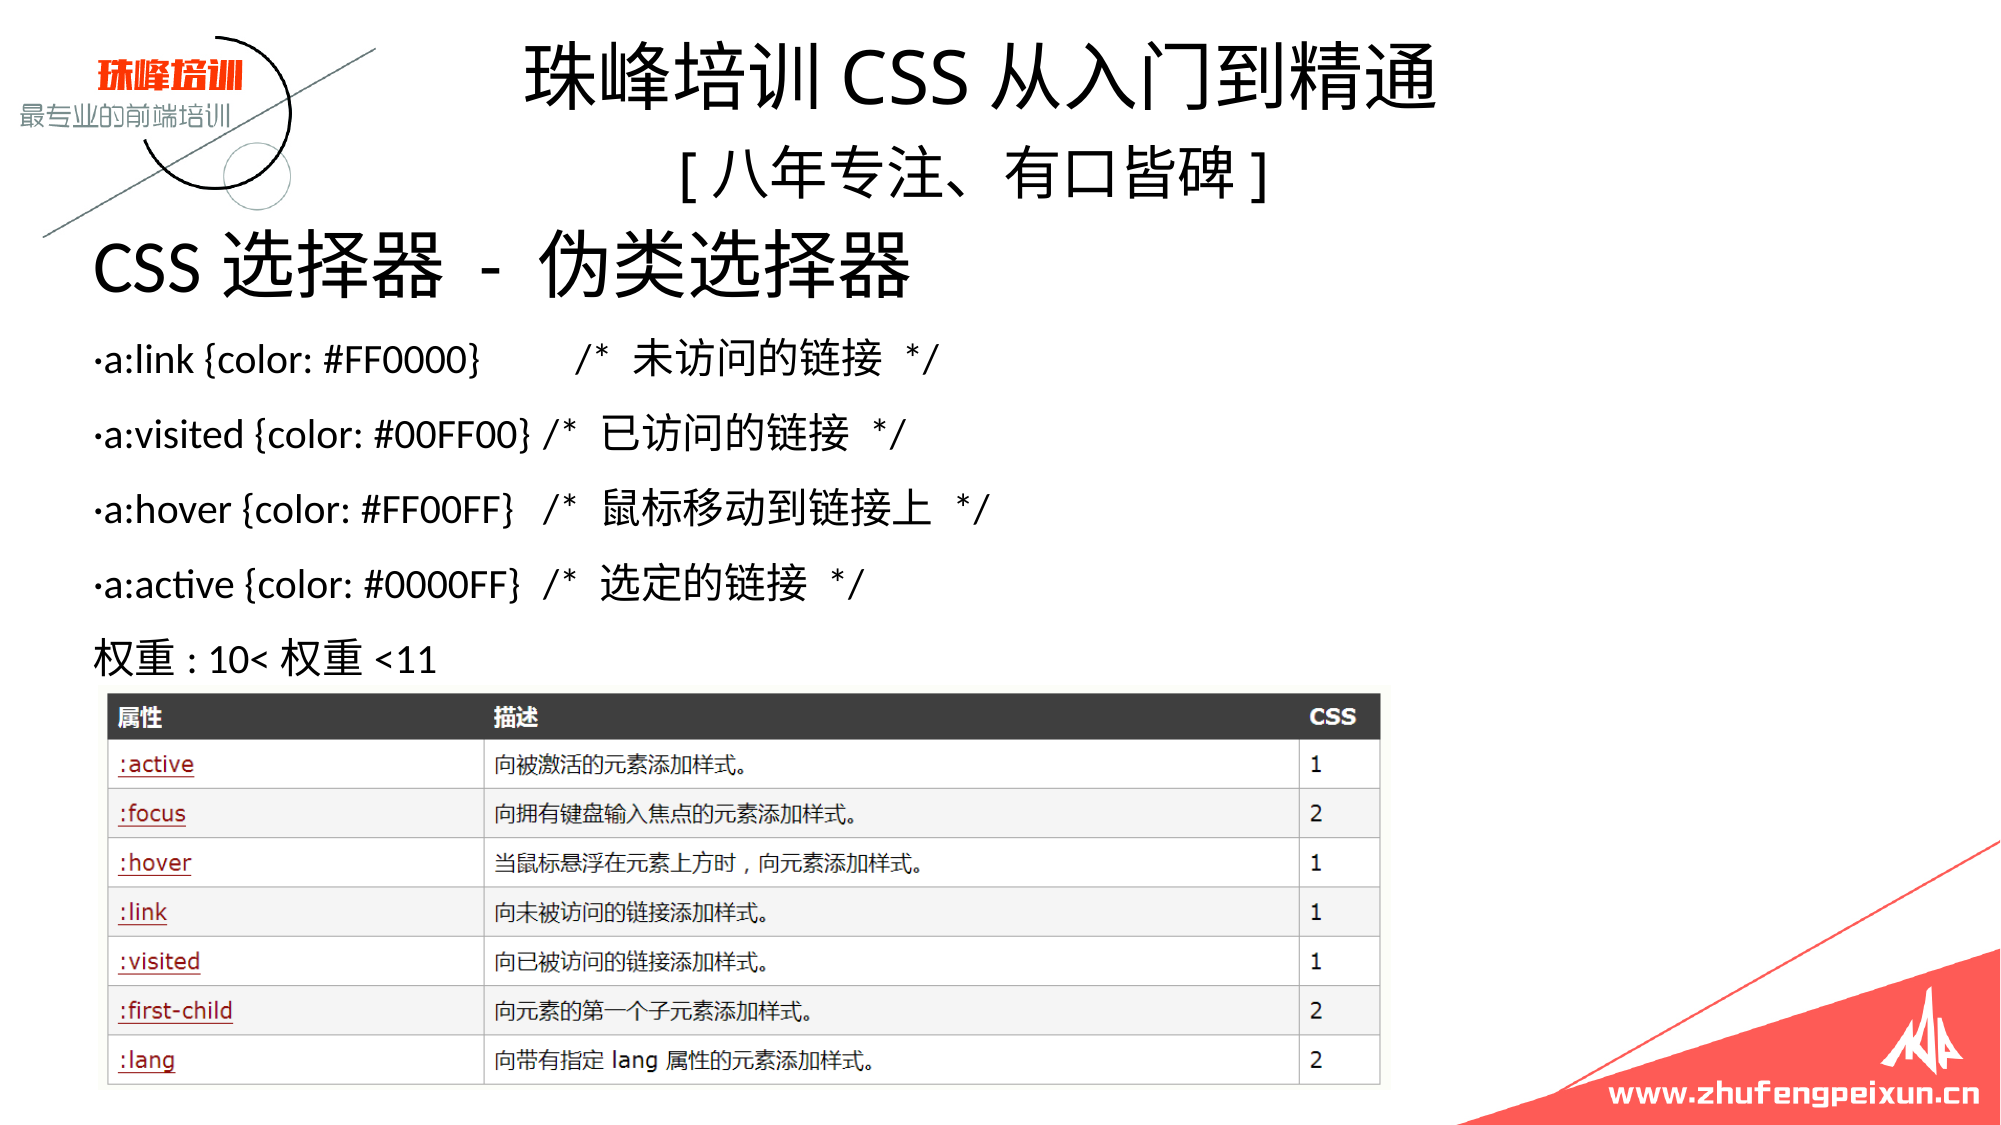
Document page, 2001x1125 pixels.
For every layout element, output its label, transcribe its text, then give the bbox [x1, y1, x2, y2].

title CSS选择器 - 伪类选择器 ·a:link {color: #FF0000} /* 未访问的链接 */ ·a:visited {color: #00FF00} /* 已访问的链接 */ ·a:hover {color: #FF00FF} /* 鼠标移动到链接上 */ ·a:active {color: #0000FF} /* 选定的链接 */ 权重: 10<权重<11 [78, 164, 1909, 1091]
picture [98, 685, 1391, 1091]
picture [1437, 796, 2001, 1125]
text_box 珠峰培训CSS从入门到精通 [八年专注、有口皆碑] [507, 22, 1737, 263]
picture [18, 36, 376, 238]
